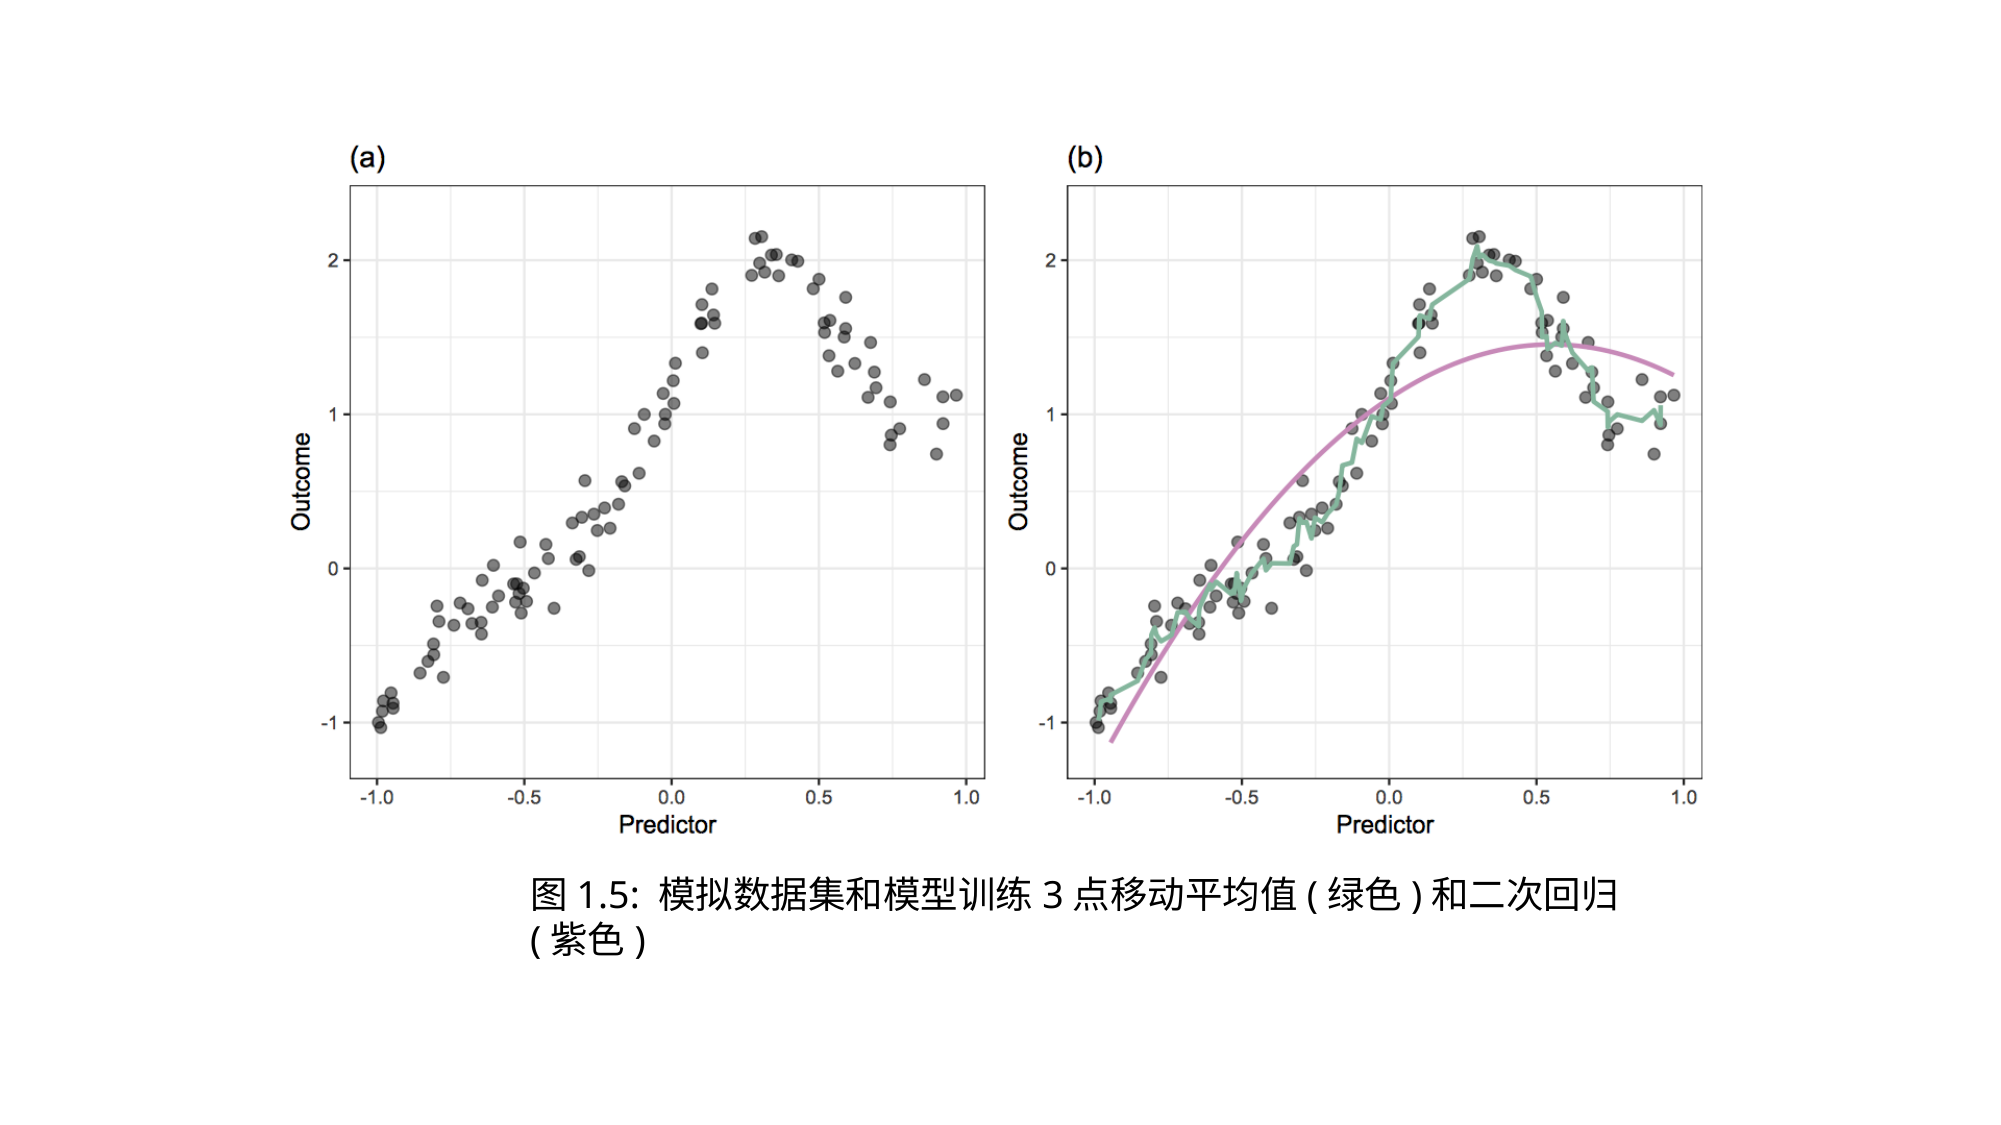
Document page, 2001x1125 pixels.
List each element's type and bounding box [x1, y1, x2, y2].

text_box [235, 131, 1765, 925]
